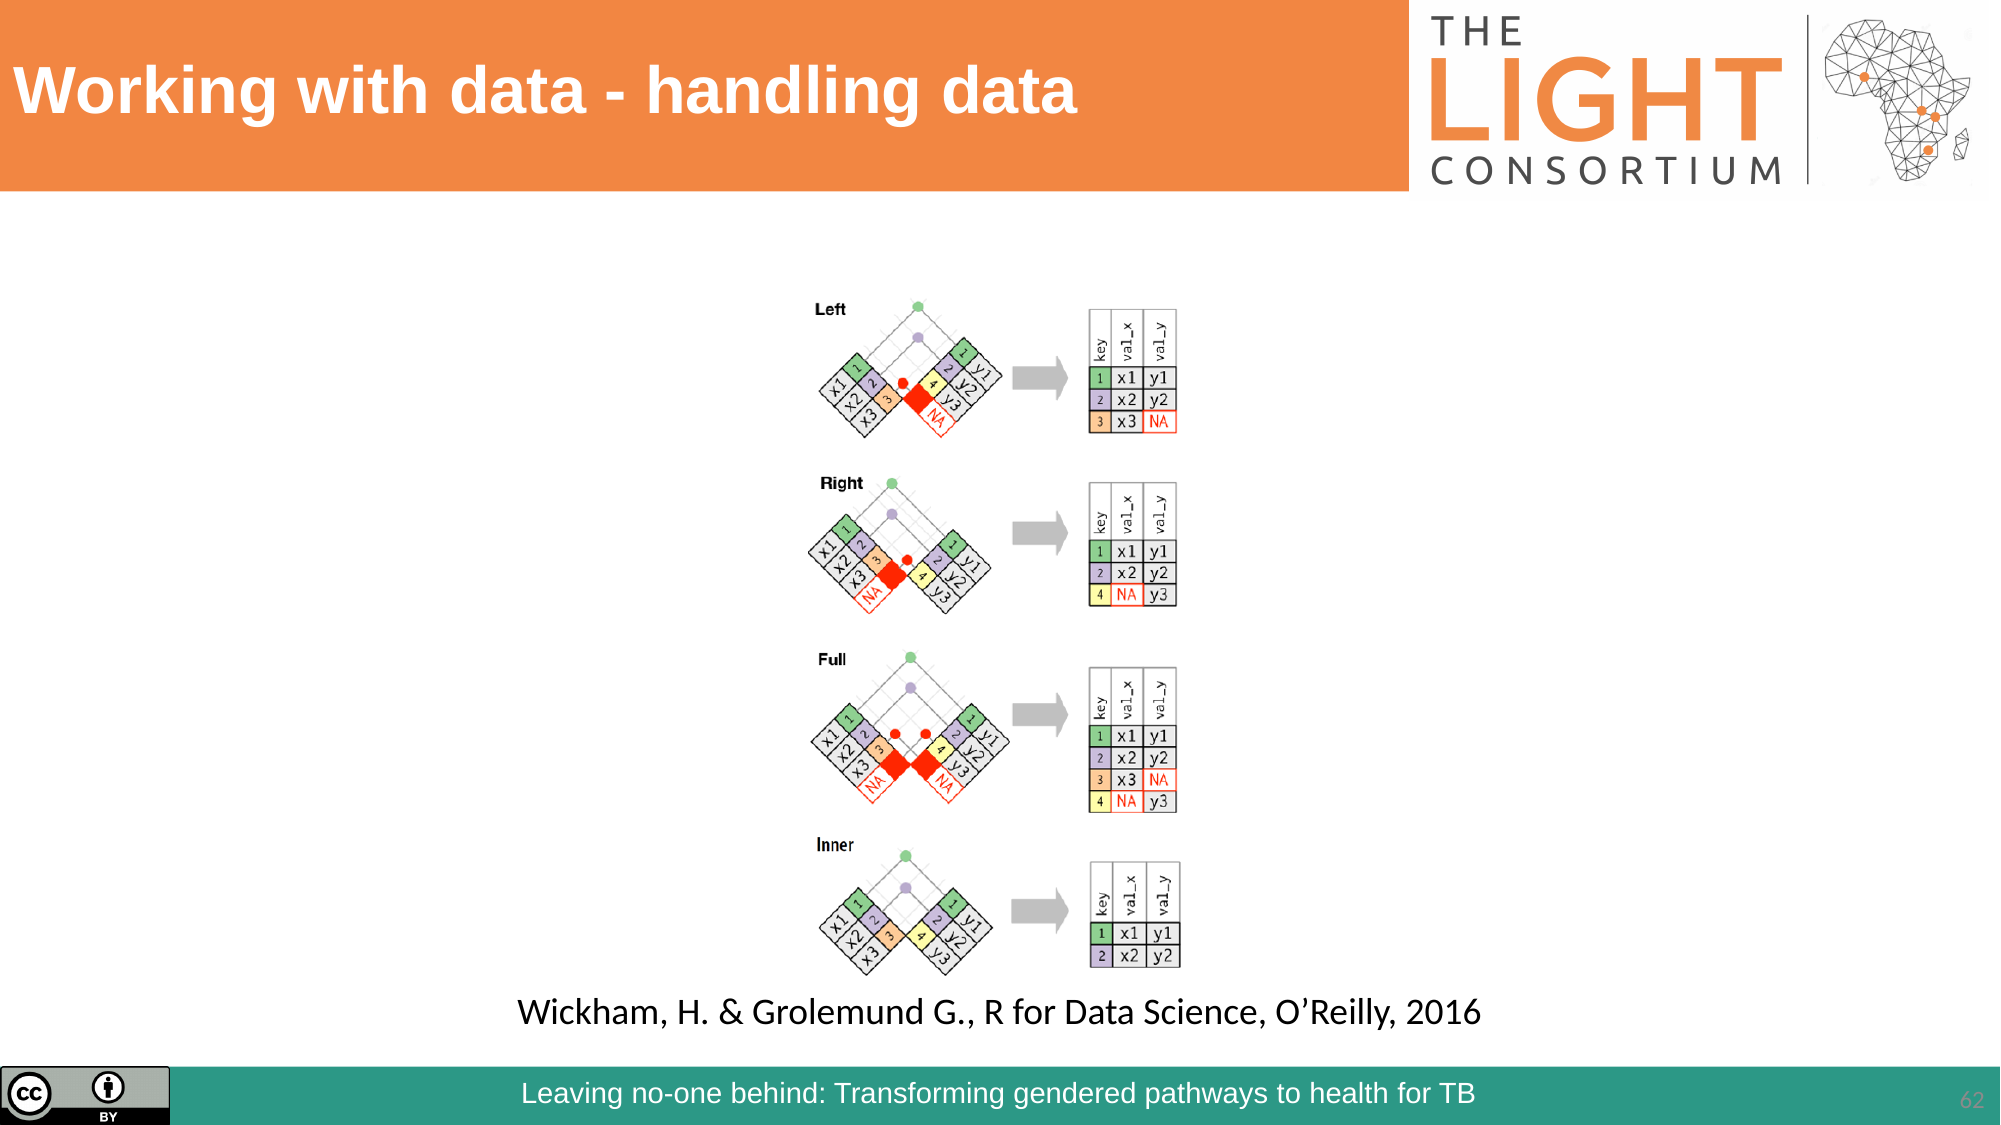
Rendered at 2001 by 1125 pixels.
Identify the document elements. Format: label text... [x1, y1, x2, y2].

text_box Wickham, H. & Grolemund G., R for Data Science, O’Reilly, 2016 [137, 979, 1863, 1063]
picture [0, 1066, 170, 1125]
slide_number 62 [1550, 1073, 2000, 1125]
title Working with data - handling data [0, 0, 1410, 192]
picture [1409, 0, 1989, 201]
picture [808, 297, 1190, 980]
